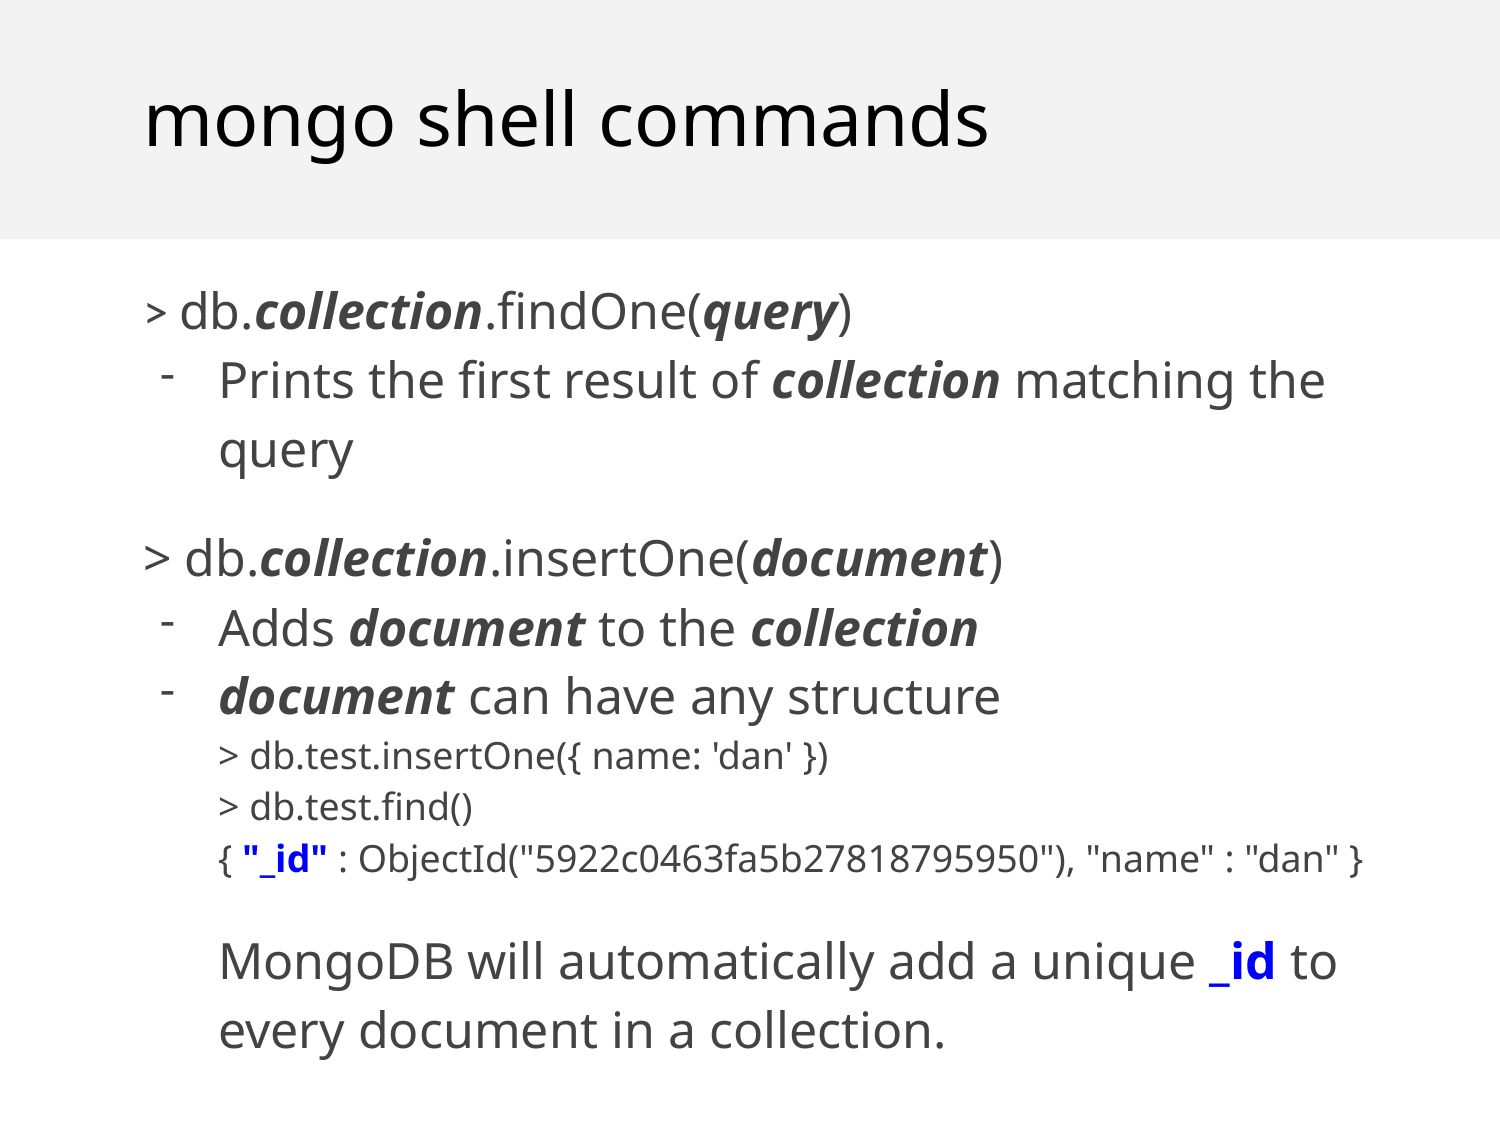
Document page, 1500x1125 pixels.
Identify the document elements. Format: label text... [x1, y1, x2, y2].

text_box mongo shell commands [128, 56, 1372, 183]
text_box > db.collection.findOne(query) Prints the first result of collection matching the query > db.collection.insertOne(document) Adds document to the collection document can have any structure > db.test.insertOne({ name: 'dan' }) > db.test.find() { "_id" : ObjectId("5922c0463fa5b27818795950"), "name" : "dan" } MongoDB will automatically add a unique _id to every document in a collection. [128, 255, 1389, 1066]
